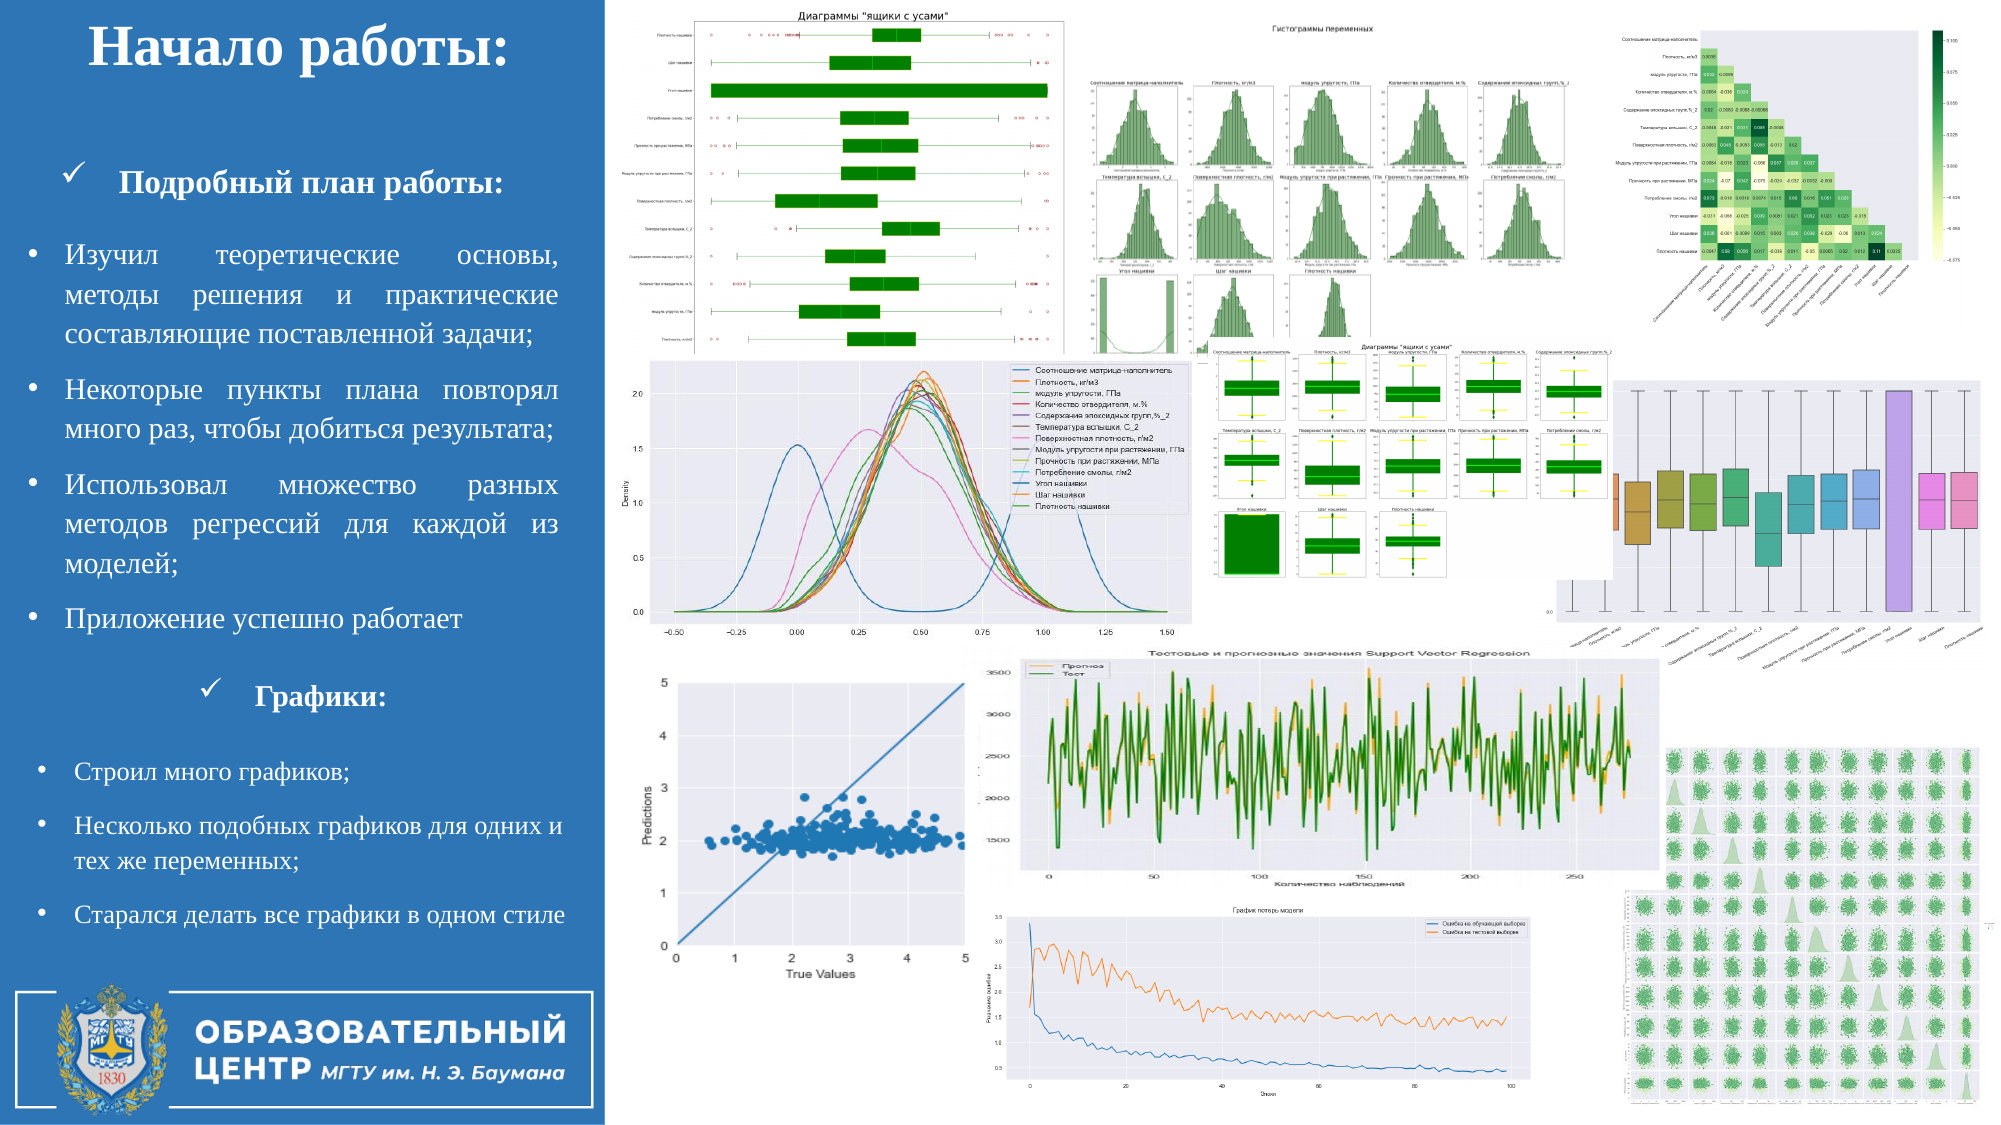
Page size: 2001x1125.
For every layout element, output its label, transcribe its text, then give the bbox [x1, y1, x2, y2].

text_box Начало работы: [23, 8, 577, 246]
text_box [0, 0, 605, 1125]
picture [1612, 27, 1963, 331]
picture [983, 903, 1534, 1101]
picture [15, 983, 594, 1117]
text_box Графики: Строил много графиков; Несколько подобных графиков для одних и тех же переменных; Старался делать все графики в одном стиле [22, 658, 583, 943]
picture [616, 8, 1996, 1105]
text_box Подробный план работы: Изучил теоретические основы, методы решения и практические составляющие поставленной задачи; Некоторые пункты плана повторял много раз, чтобы добиться результата; Использовал множество разных методов регрессий для каждой из моделей; Приложение успешно работает [13, 148, 574, 651]
